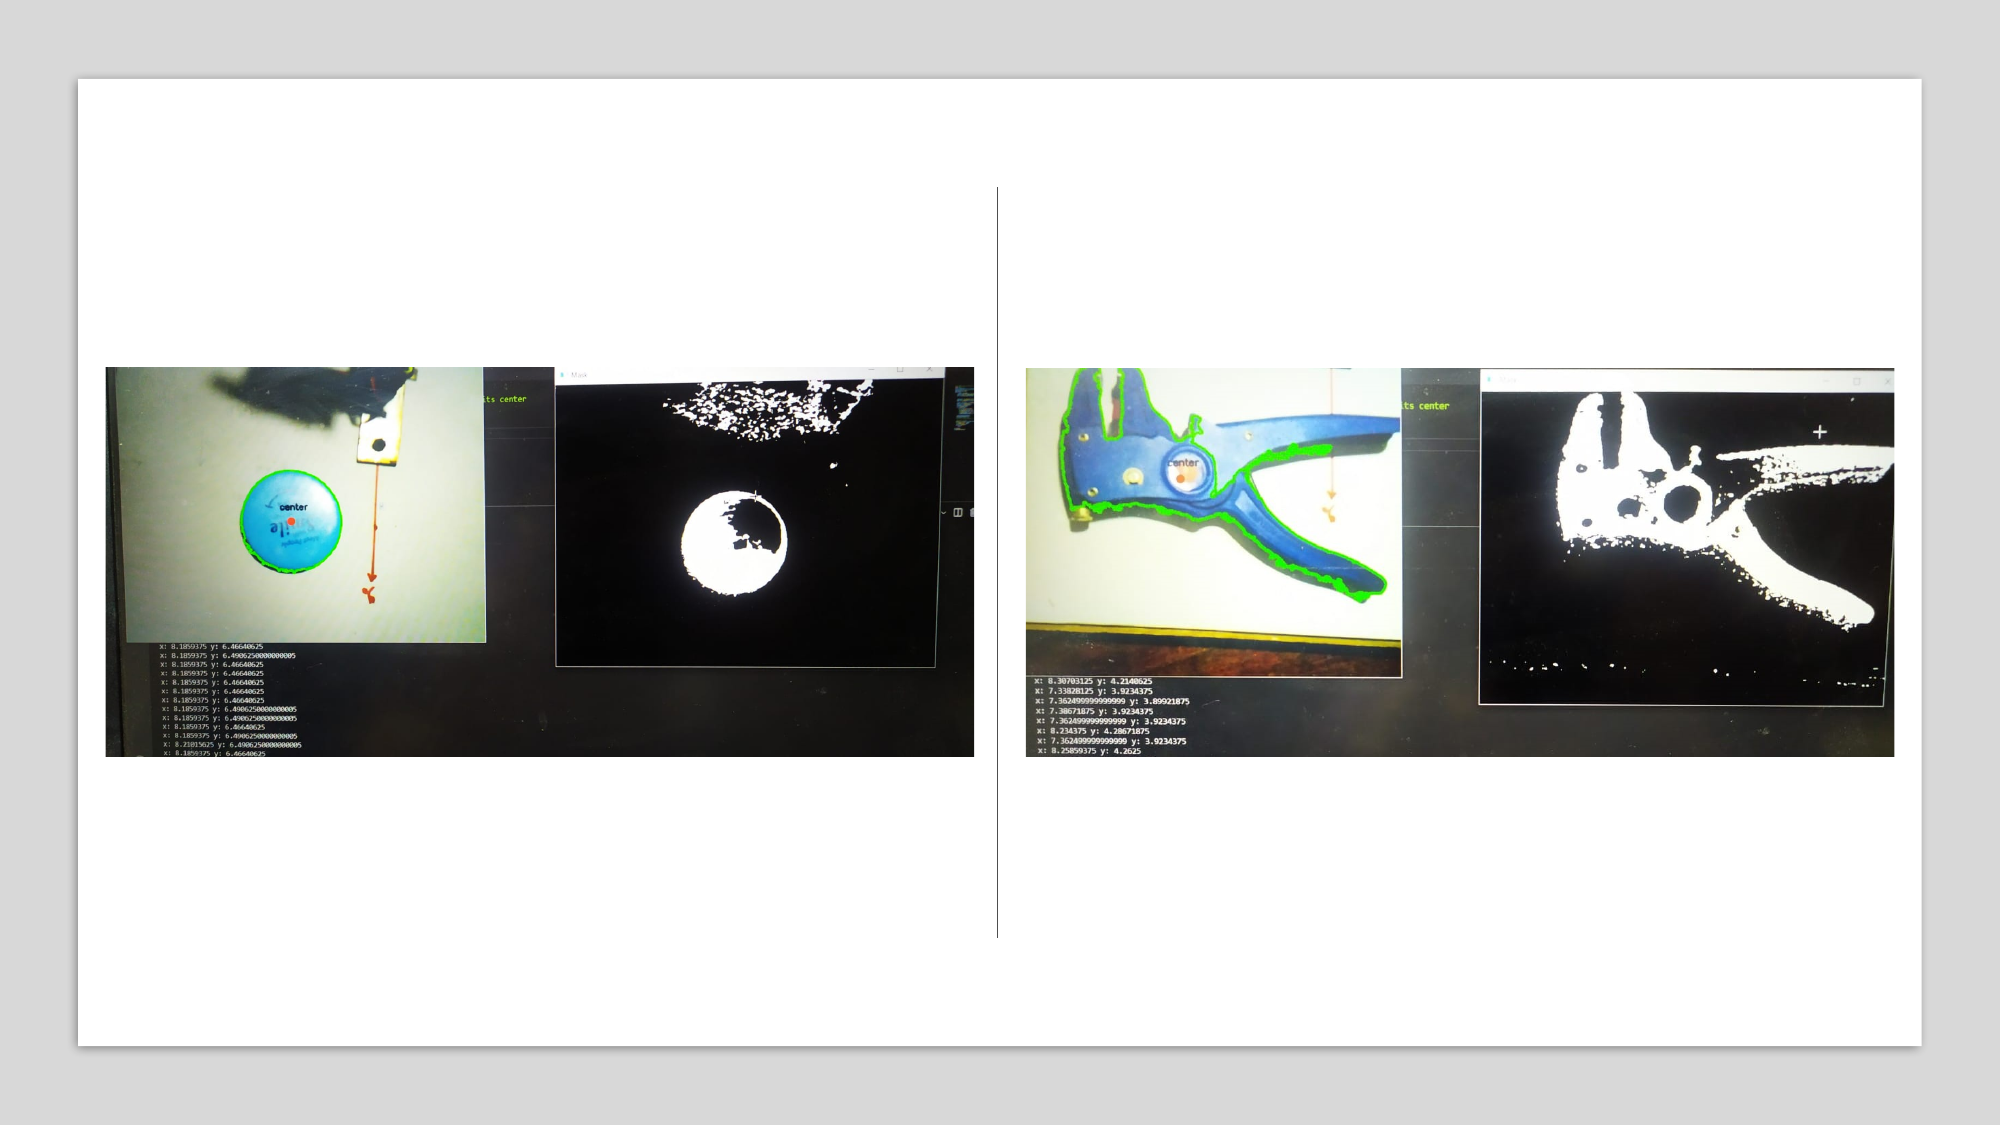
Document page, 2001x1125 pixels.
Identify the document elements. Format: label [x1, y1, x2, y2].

picture [1025, 367, 1895, 757]
text_box [77, 78, 1923, 1047]
picture [105, 367, 975, 757]
text_box [0, 0, 2000, 1125]
